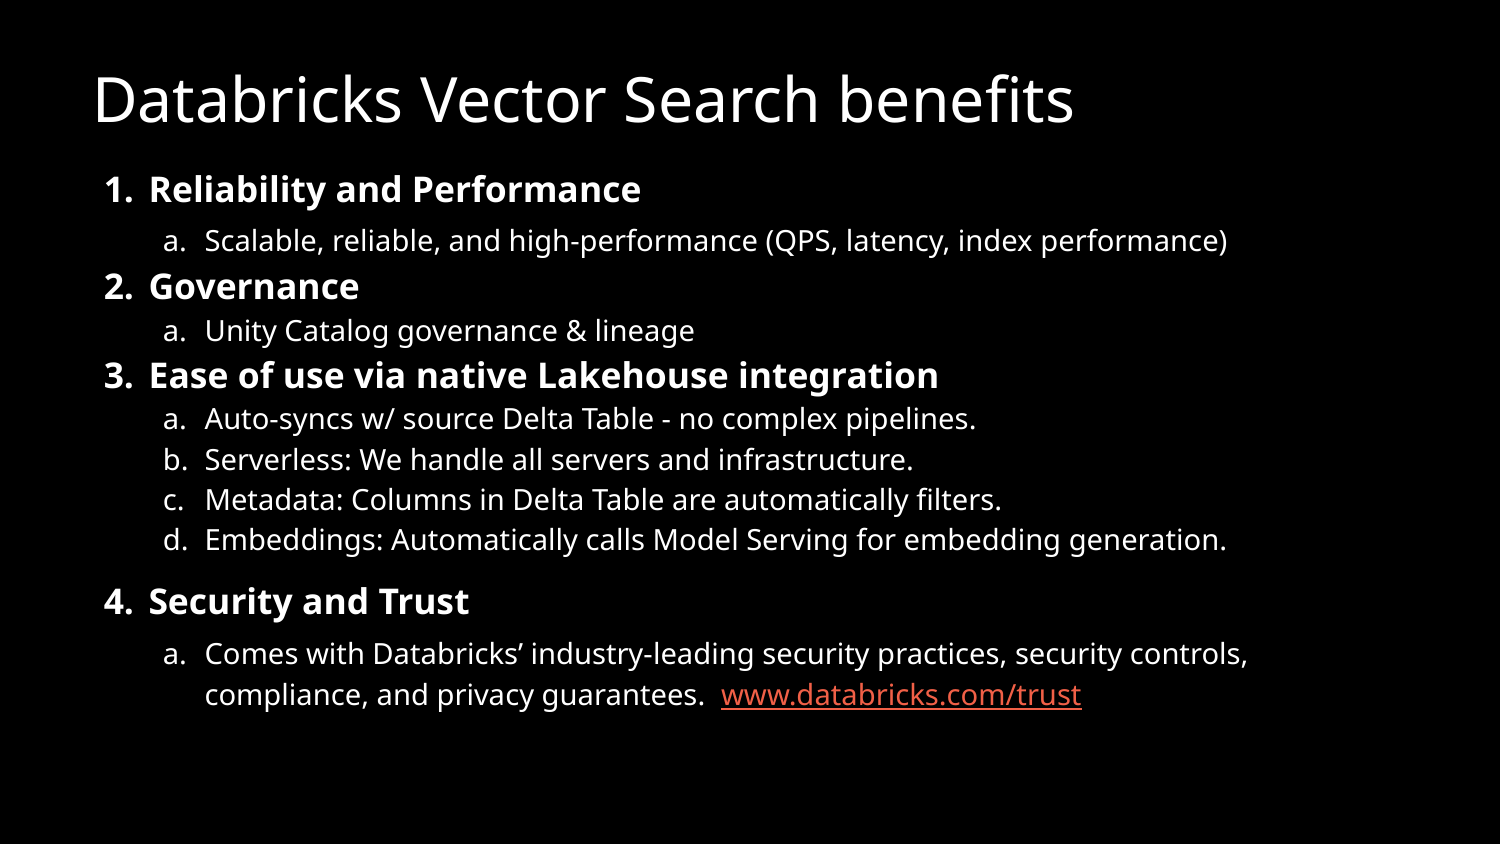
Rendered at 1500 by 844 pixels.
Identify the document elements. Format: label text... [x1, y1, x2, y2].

title Databricks Vector Search benefits [92, 65, 1404, 138]
list Reliability and Performance Scalable, reliable, and high-performance (QPS, latency, index performance) Governance Unity Catalog governance & lineage Ease of use via native Lakehouse integration Auto-syncs w/ source Delta Table - no complex pipelines. Serverless: We handle all servers and infrastructure. Metadata: Columns in Delta Table are automatically filters. Embeddings: Automatically calls Model Serving for embedding generation. Security and Trust Comes with Databricks’ industry-leading security practices, security controls, compliance, and privacy guarantees. www.databricks.com/trust [92, 160, 1404, 802]
